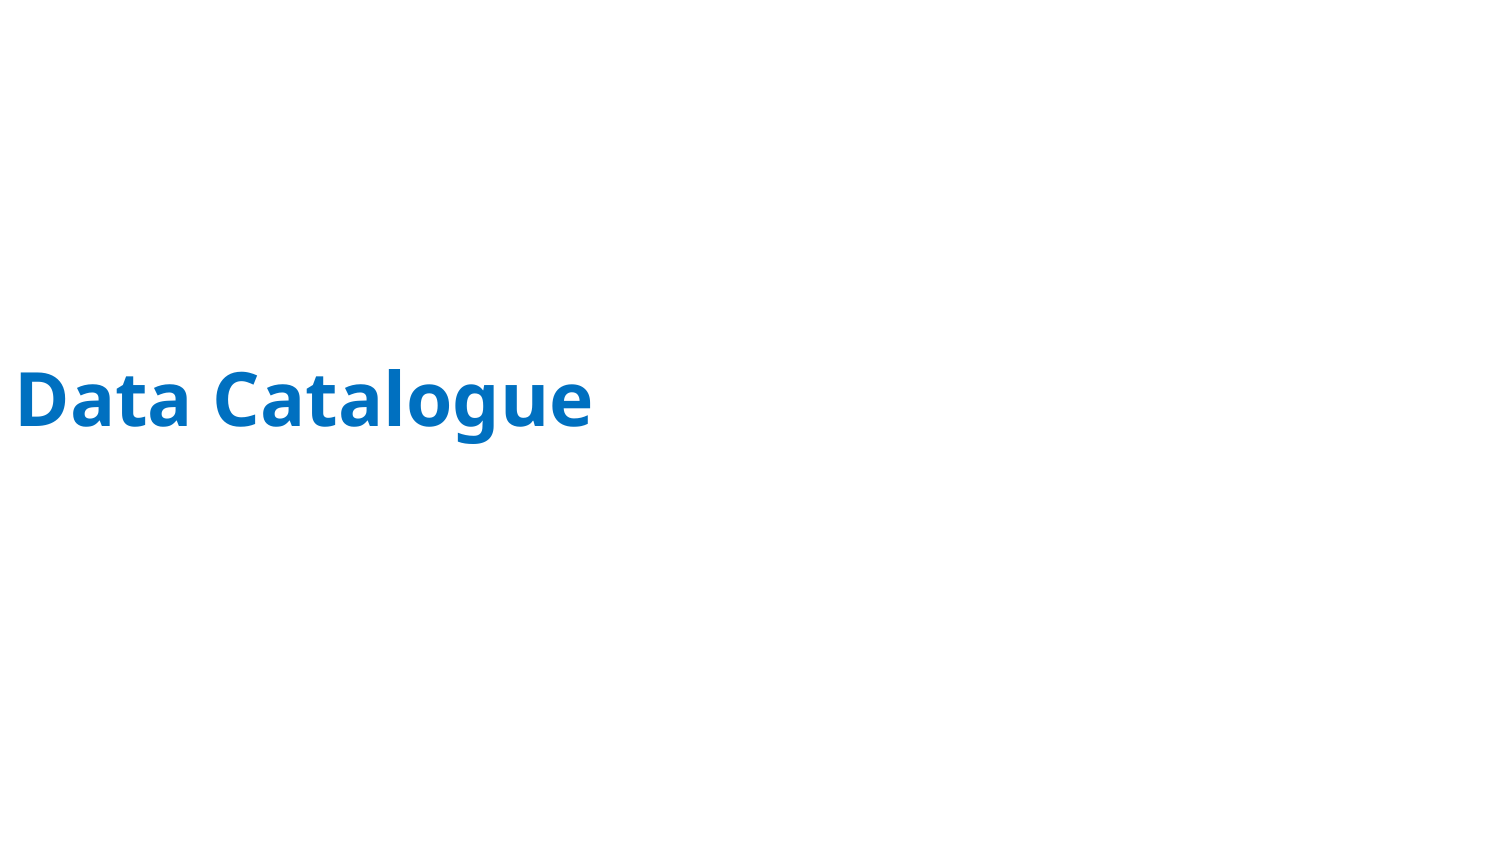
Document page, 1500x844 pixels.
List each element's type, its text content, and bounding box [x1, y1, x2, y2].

text_box Data Catalogue [0, 343, 1500, 449]
